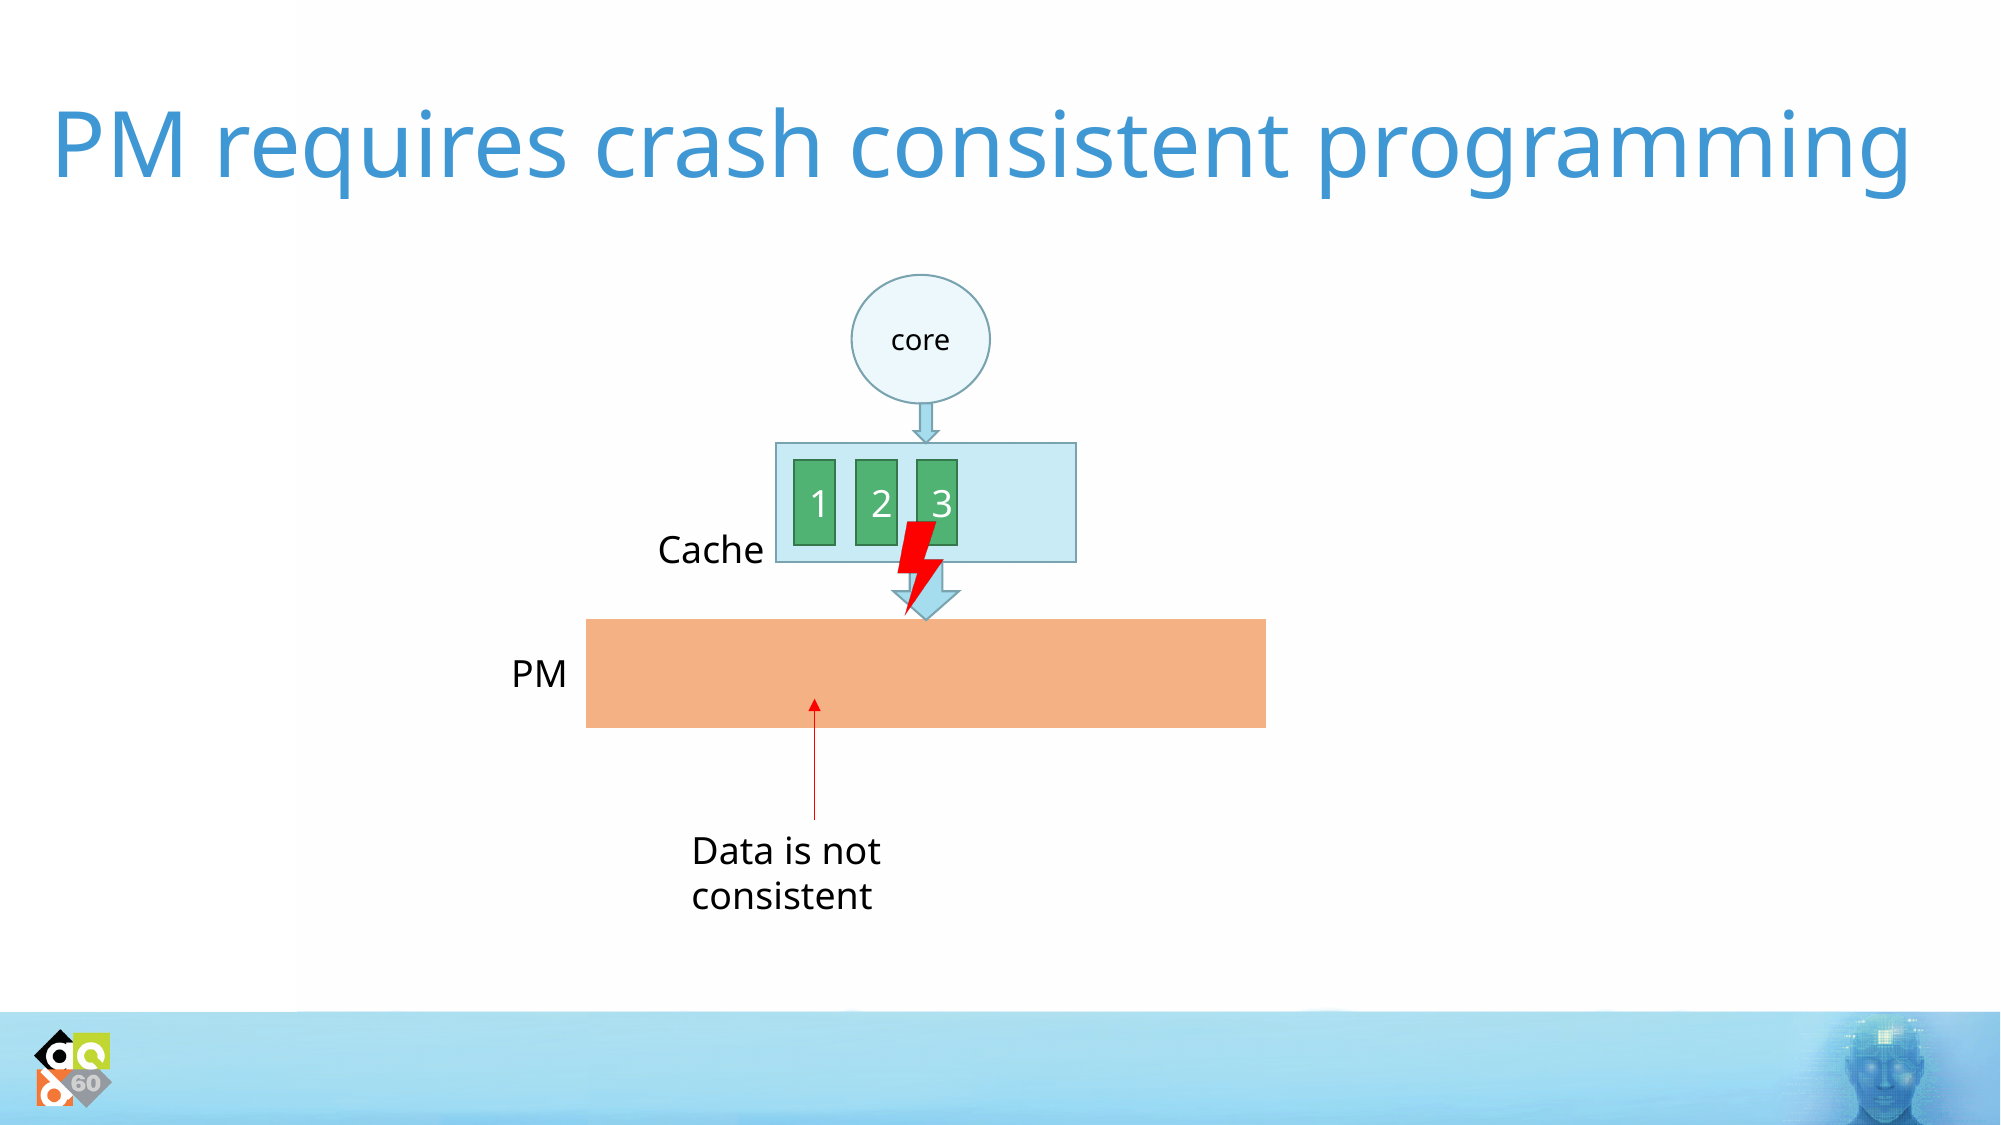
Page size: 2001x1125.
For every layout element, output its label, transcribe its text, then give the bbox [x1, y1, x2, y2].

picture [0, 0, 2001, 1125]
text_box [586, 274, 1266, 727]
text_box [676, 698, 1055, 881]
title PM requires crash consistent programming [35, 59, 1959, 236]
text_box PM [496, 643, 583, 703]
